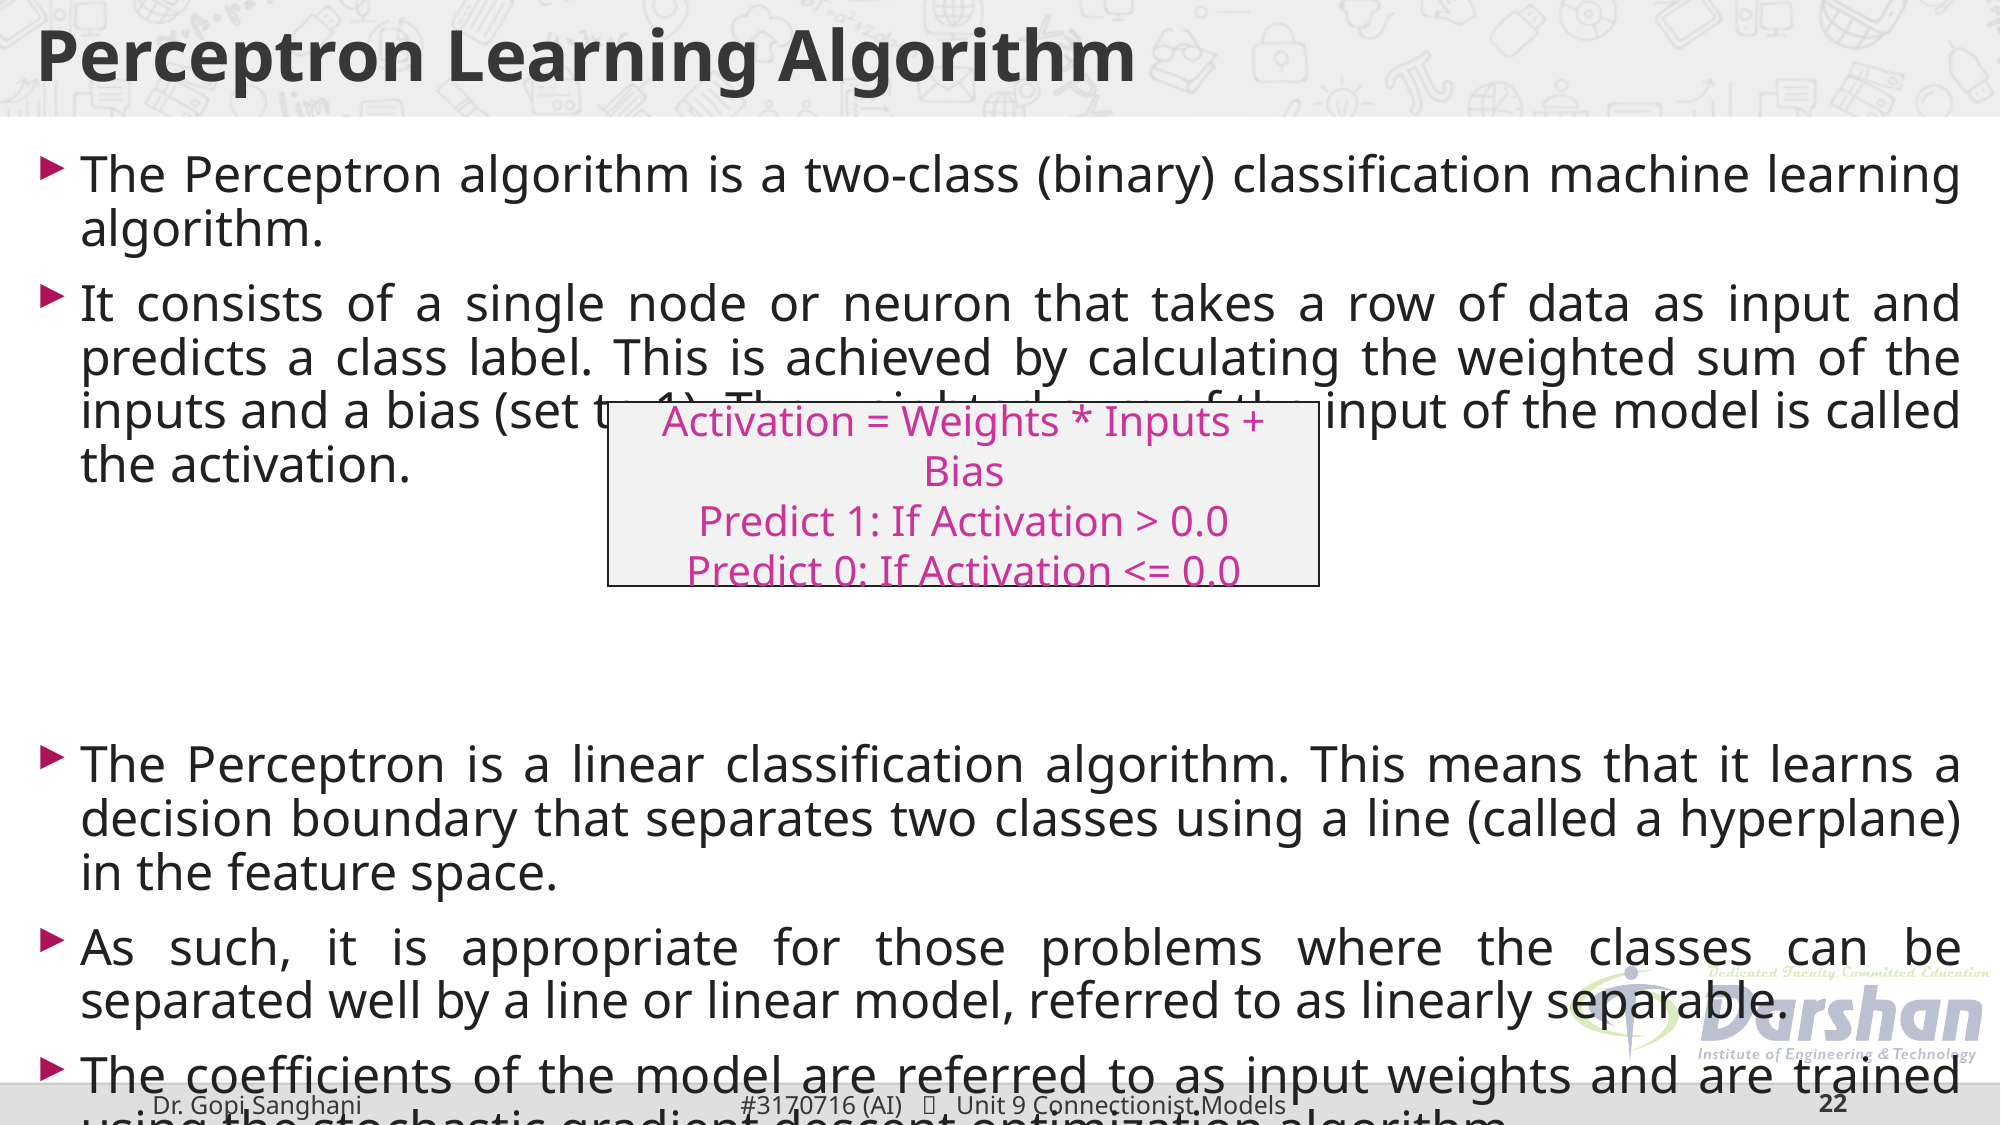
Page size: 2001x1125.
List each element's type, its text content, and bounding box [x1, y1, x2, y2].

list The Perceptron algorithm is a two-class (binary) classification machine learning algorithm. It consists of a single node or neuron that takes a row of data as input and predicts a class label. This is achieved by calculating the weighted sum of the inputs and a bias (set to 1). The weighted sum of the input of the model is called the activation. The Perceptron is a linear classification algorithm. This means that it learns a decision boundary that separates two classes using a line (called a hyperplane) in the feature space. As such, it is appropriate for those problems where the classes can be separated well by a line or linear model, referred to as linearly separable. The coefficients of the model are referred to as input weights and are trained using the stochastic gradient descent optimization algorithm. [21, 141, 1979, 1059]
text_box Activation = Weights * Inputs + Bias Predict 1: If Activation > 0.0 Predict 0: If Activation <= 0.0 [607, 401, 1320, 587]
title Perceptron Learning Algorithm [0, 0, 2000, 117]
